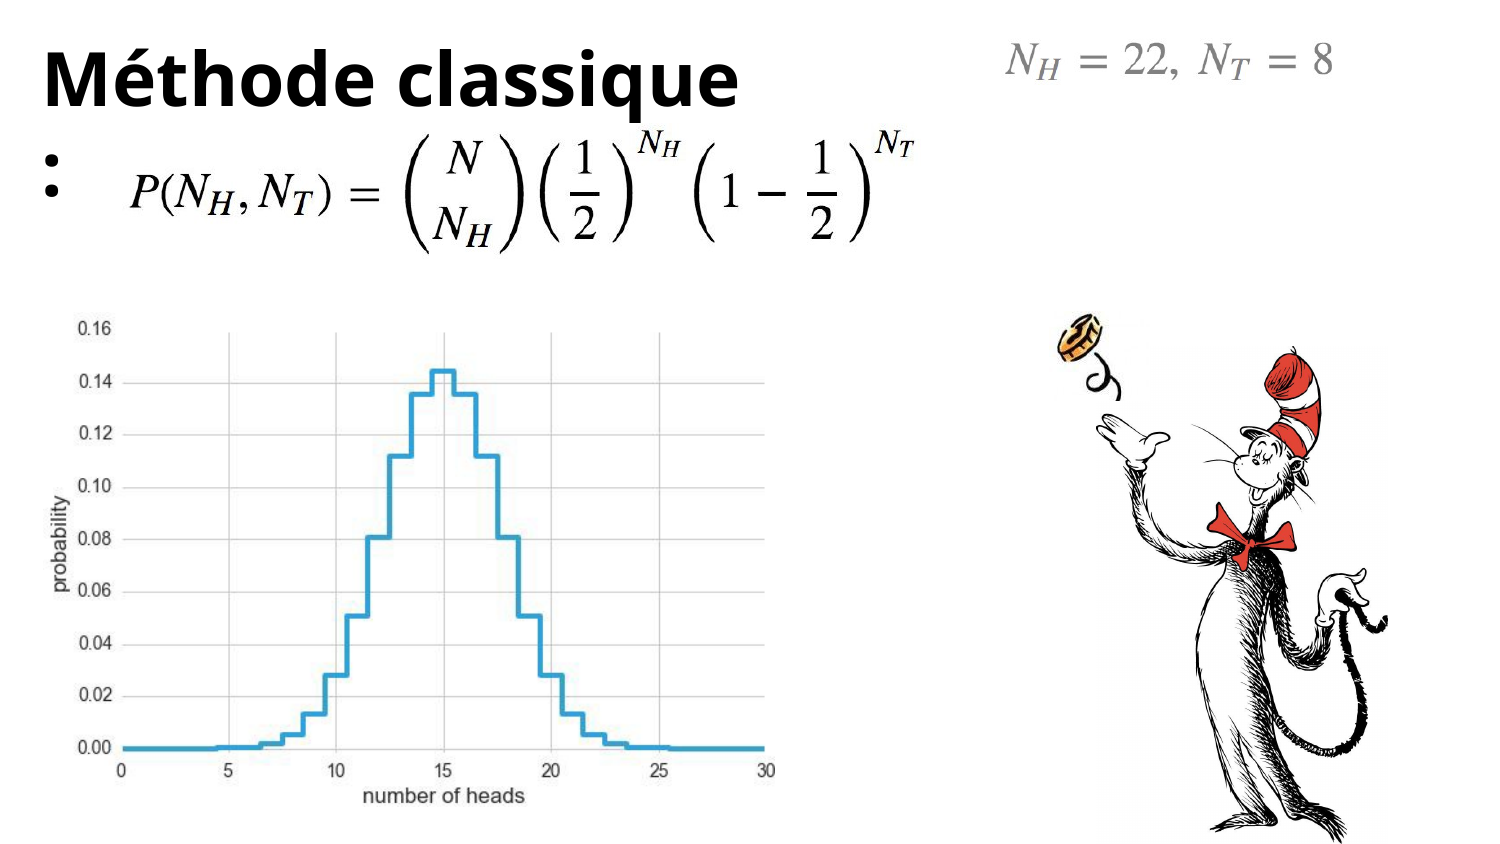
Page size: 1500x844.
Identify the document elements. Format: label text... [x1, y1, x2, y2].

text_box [1049, 311, 1388, 844]
title Méthode classique : [39, 29, 745, 123]
picture [121, 122, 921, 259]
picture [1000, 37, 1332, 85]
picture [43, 312, 775, 807]
